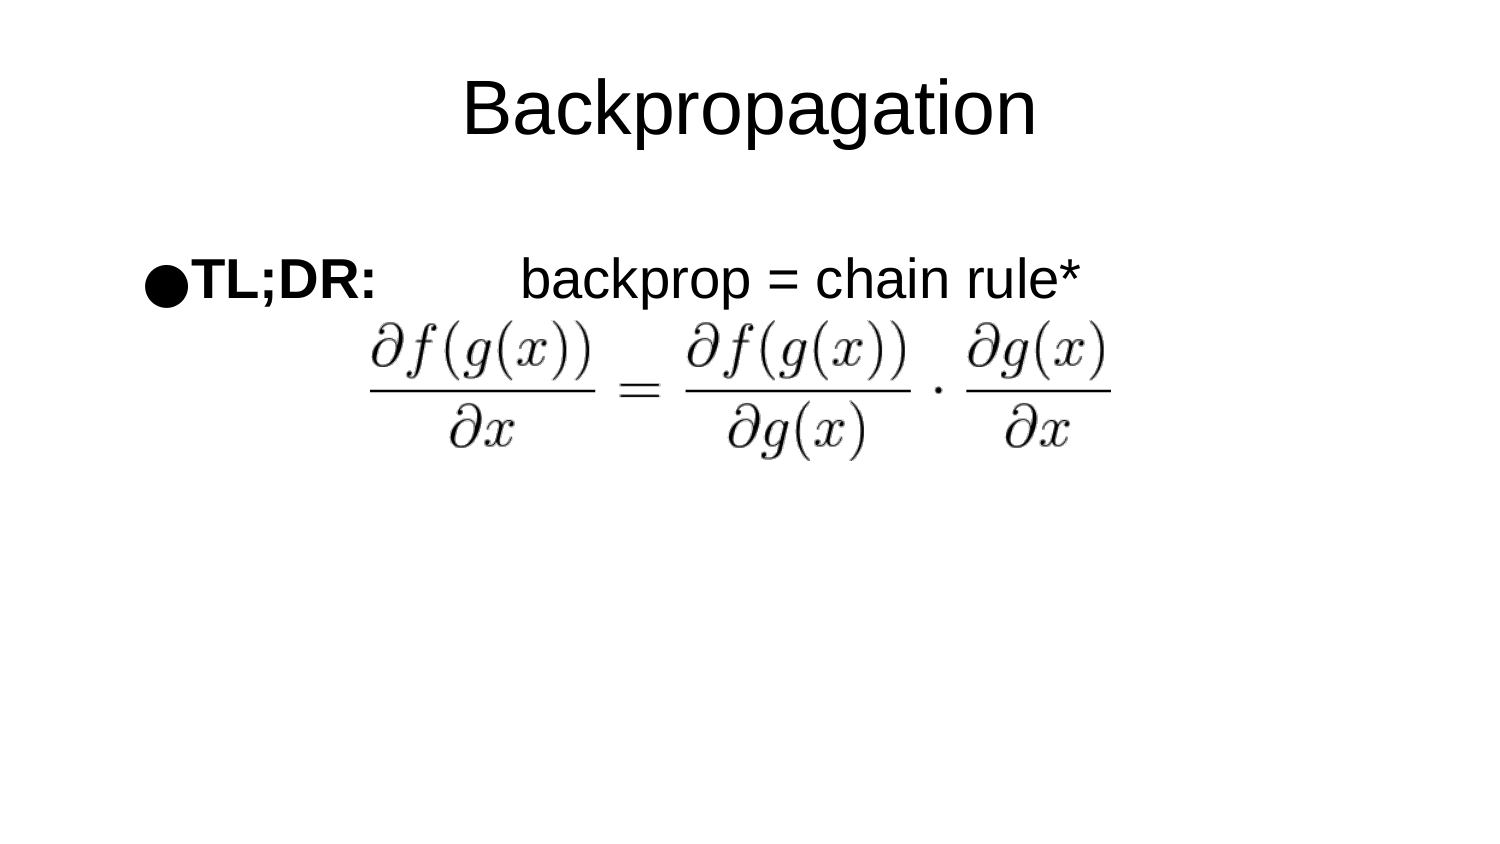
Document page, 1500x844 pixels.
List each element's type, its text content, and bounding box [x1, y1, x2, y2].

text_box Backpropagation [74, 33, 1425, 175]
text_box TL;DR: backprop = chain rule* [32, 242, 1335, 341]
picture [370, 319, 1112, 462]
